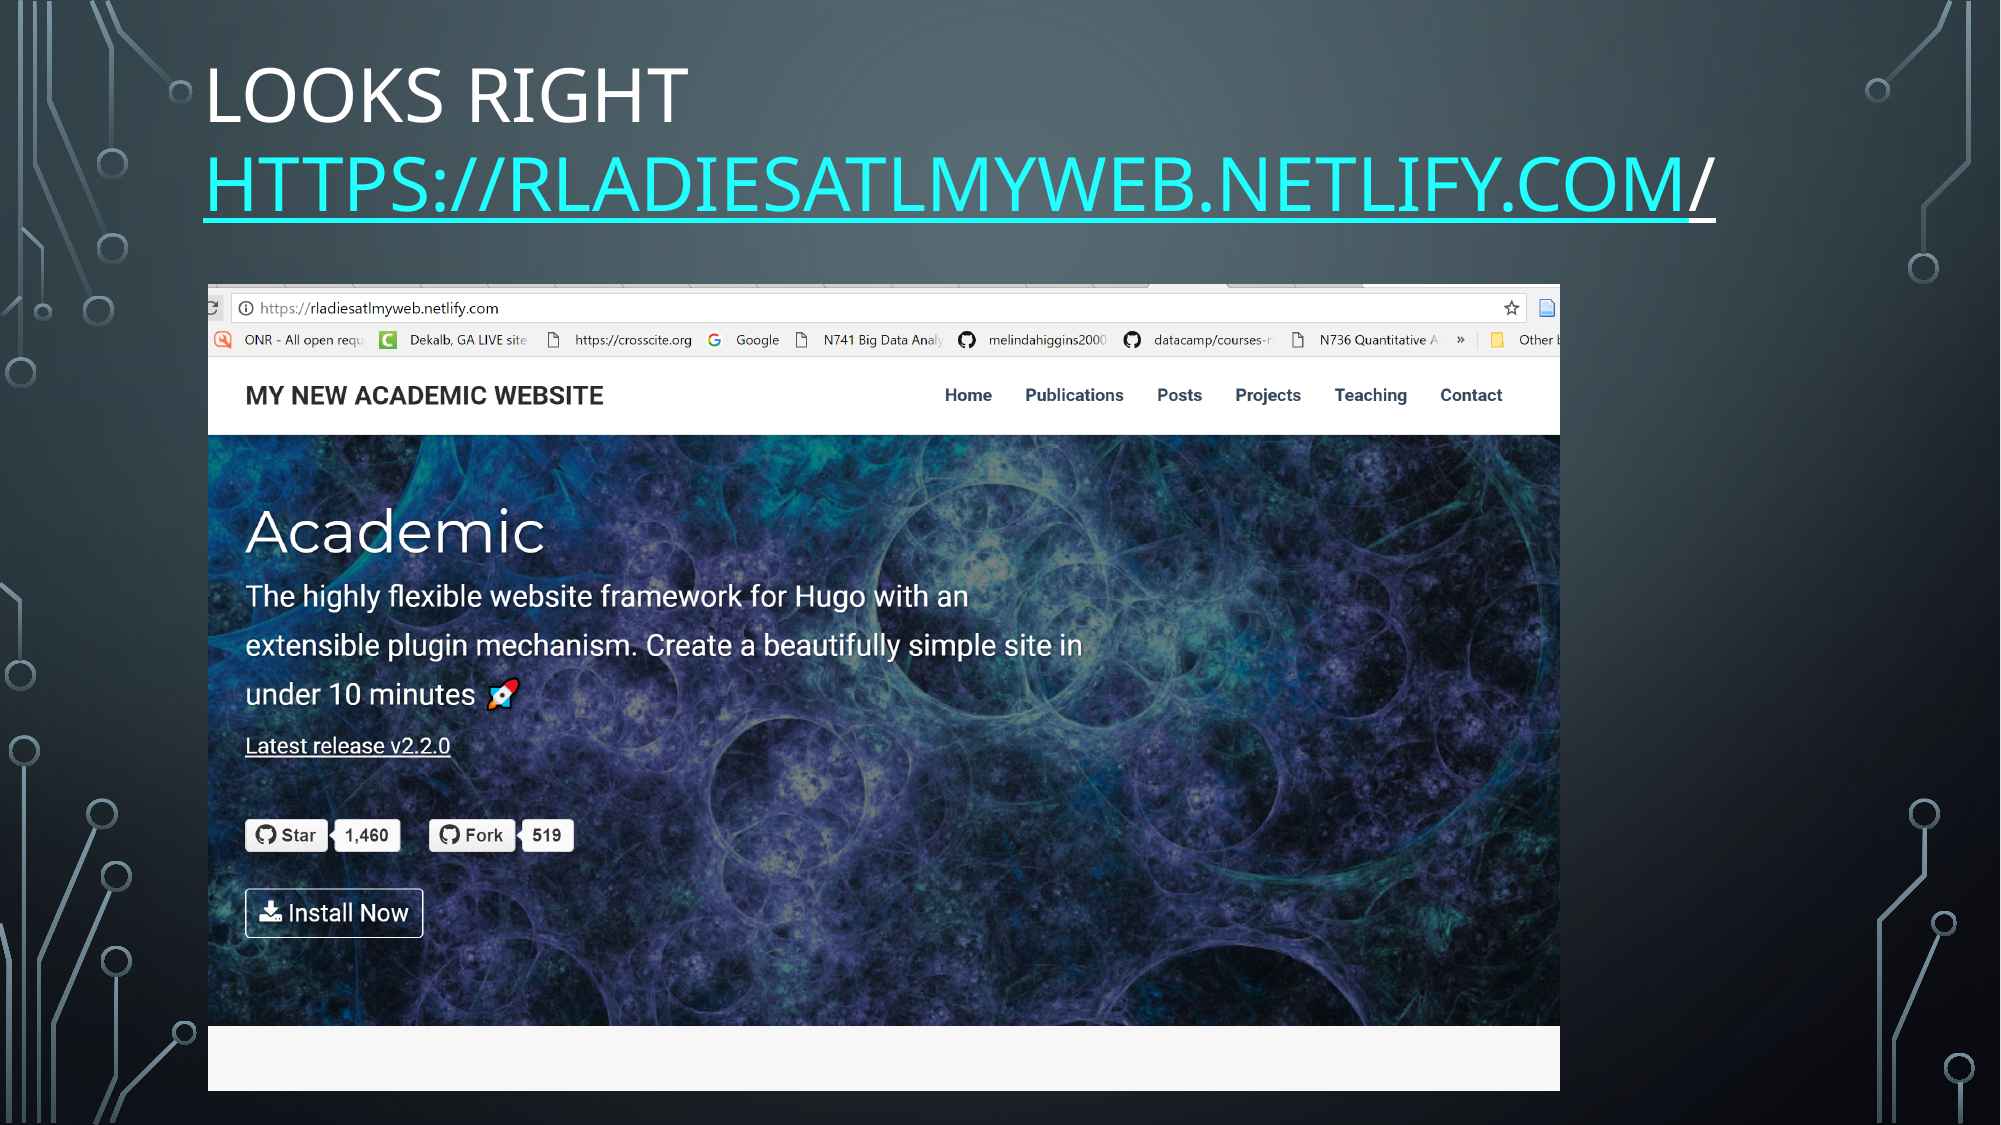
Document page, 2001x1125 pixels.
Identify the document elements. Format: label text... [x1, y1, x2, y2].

title LookS right https://rladiesatlmyweb.netlify.com/ [188, 17, 1814, 271]
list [207, 284, 1560, 1092]
